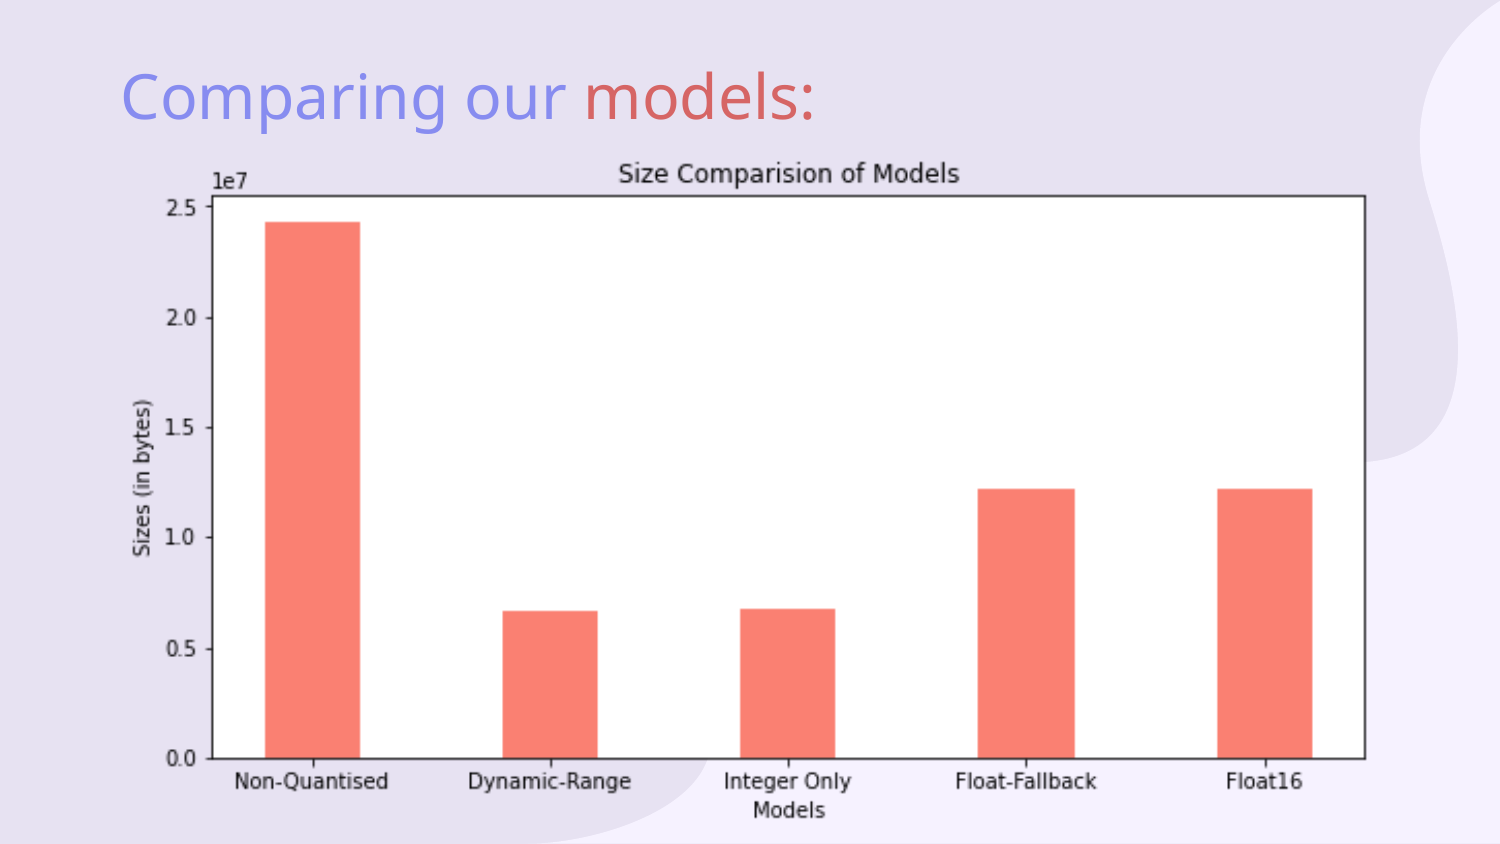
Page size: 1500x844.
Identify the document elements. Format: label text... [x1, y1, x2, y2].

picture [120, 148, 1380, 837]
title Comparing our models: [105, 41, 1370, 136]
